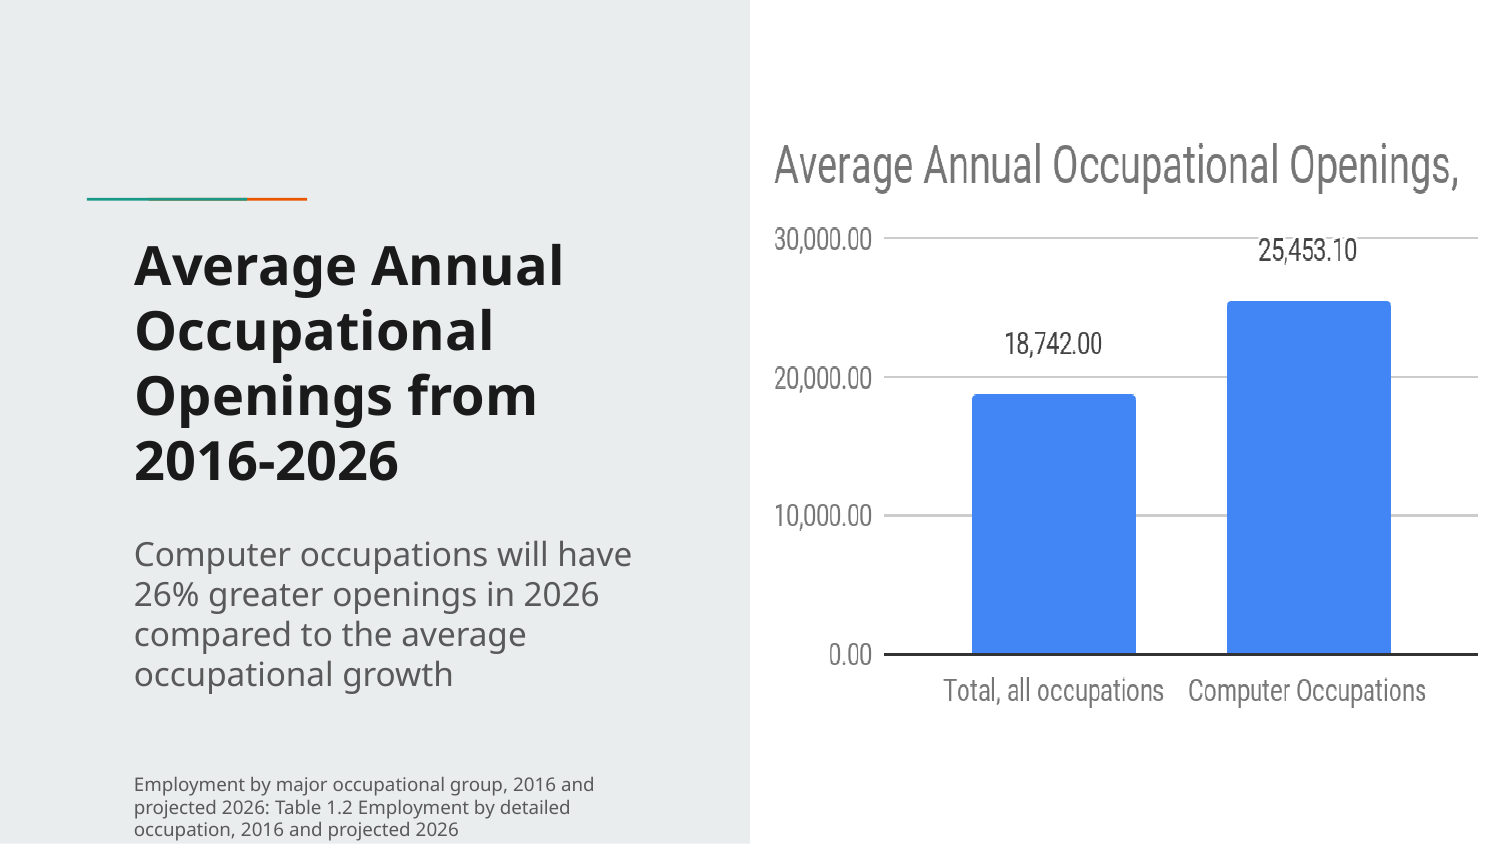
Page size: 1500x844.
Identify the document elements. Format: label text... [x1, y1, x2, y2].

title Average Annual Occupational Openings from 2016-2026 [119, 216, 662, 494]
picture [749, 100, 1500, 742]
subtitle Computer occupations will have 26% greater openings in 2026 compared to the average occupational growth Employment by major occupational group, 2016 and projected 2026: Table 1.2 Employment by detailed occupation, 2016 and projected 2026 [118, 518, 661, 644]
